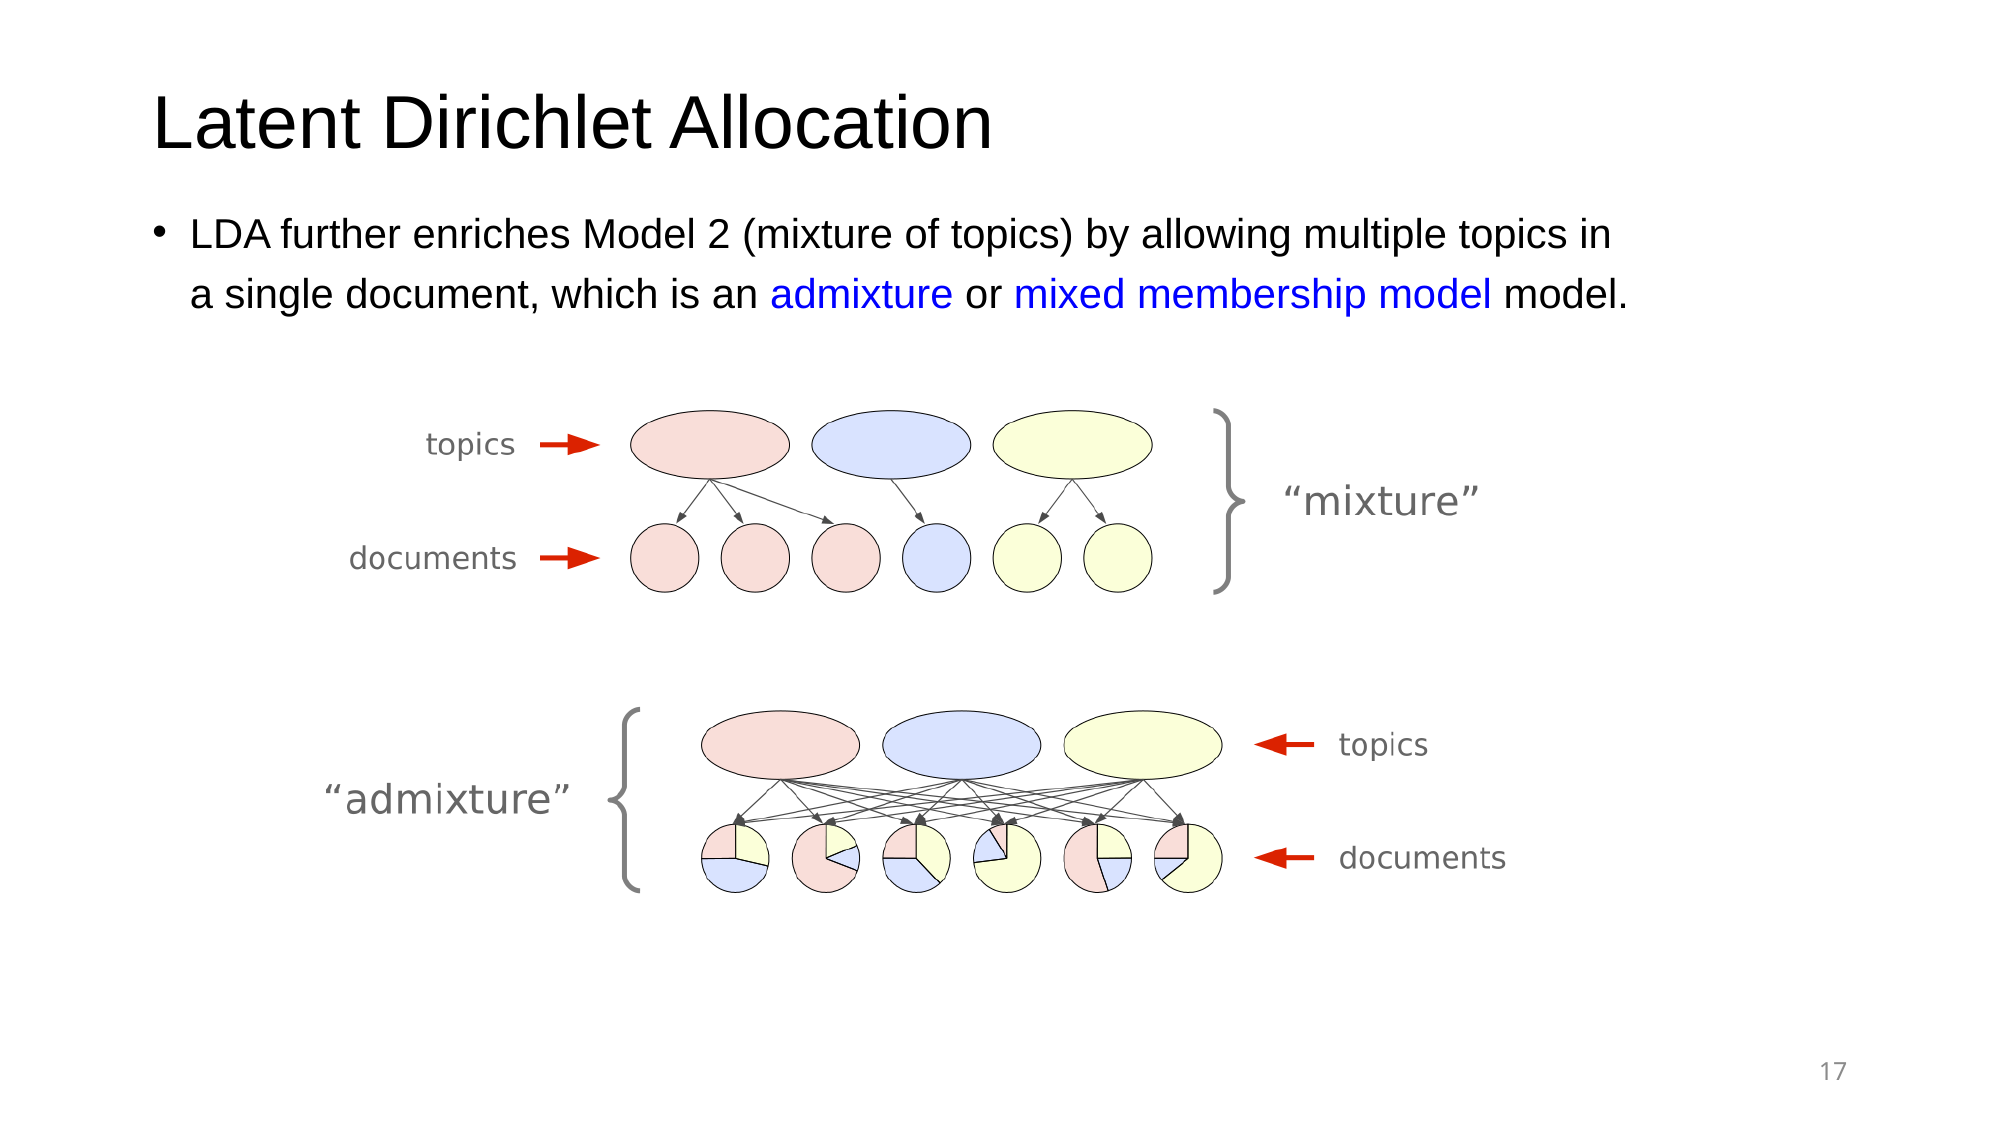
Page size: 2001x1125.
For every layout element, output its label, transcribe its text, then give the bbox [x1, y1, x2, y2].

slide_number 17 [1412, 1042, 1863, 1103]
title Latent Dirichlet Allocation [137, 59, 1863, 189]
picture [319, 392, 1512, 910]
list LDA further enriches Model 2 (mixture of topics) by allowing multiple topics in a single document, which is an admixture or mixed membership model model. [137, 188, 1657, 1066]
